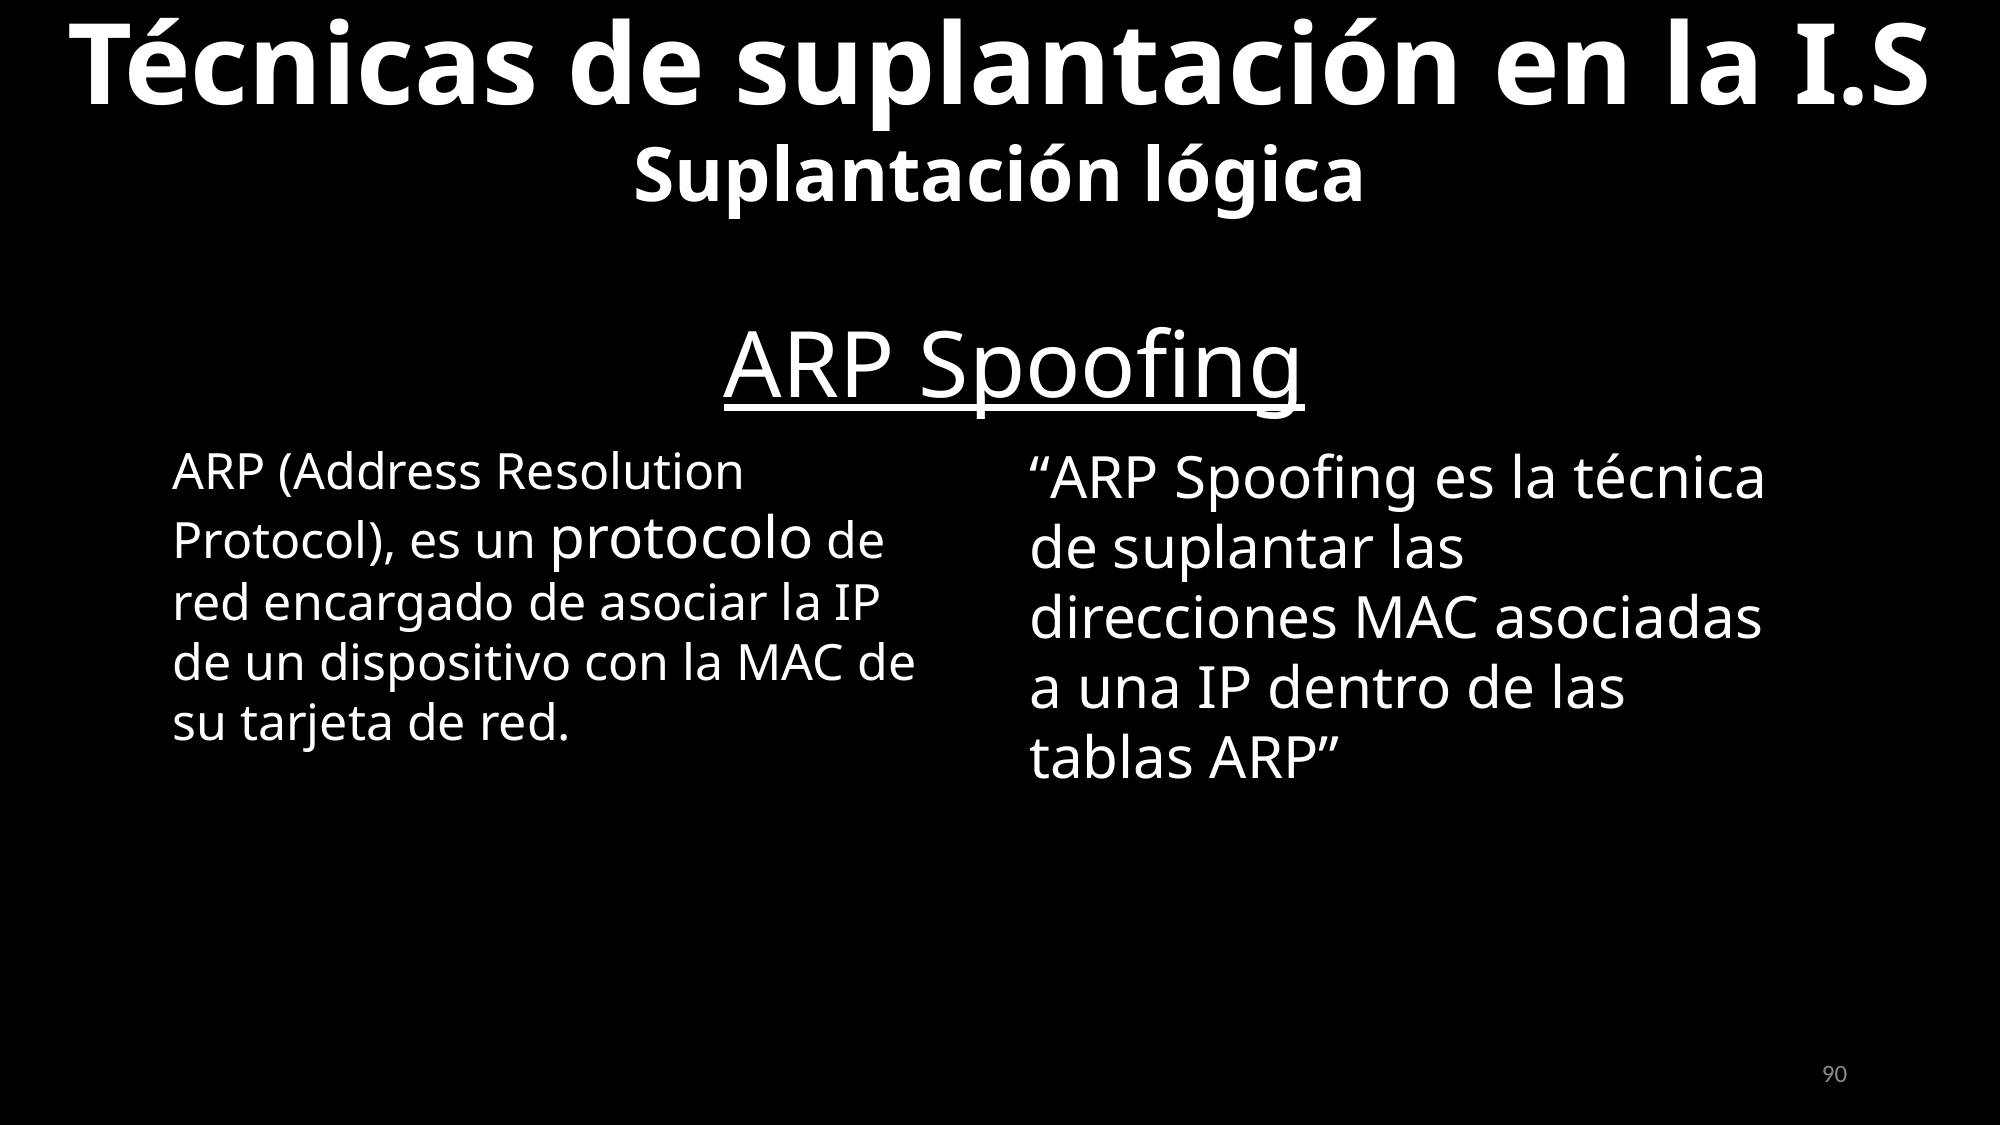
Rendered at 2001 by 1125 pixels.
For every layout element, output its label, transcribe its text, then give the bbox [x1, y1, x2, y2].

text_box ARP Spoofing [117, 179, 1912, 927]
text_box ARP (Address Resolution Protocol), es un protocolo de red encargado de asociar la IP de un dispositivo con la MAC de su tarjeta de red. [157, 432, 932, 758]
text_box “ARP Spoofing es la técnica de suplantar las direcciones MAC asociadas a una IP dentro de las tablas ARP” [1014, 432, 1789, 798]
slide_number 90 [1412, 1042, 1863, 1103]
text_box Técnicas de suplantación en la I.S Suplantación lógica [0, 0, 2000, 315]
